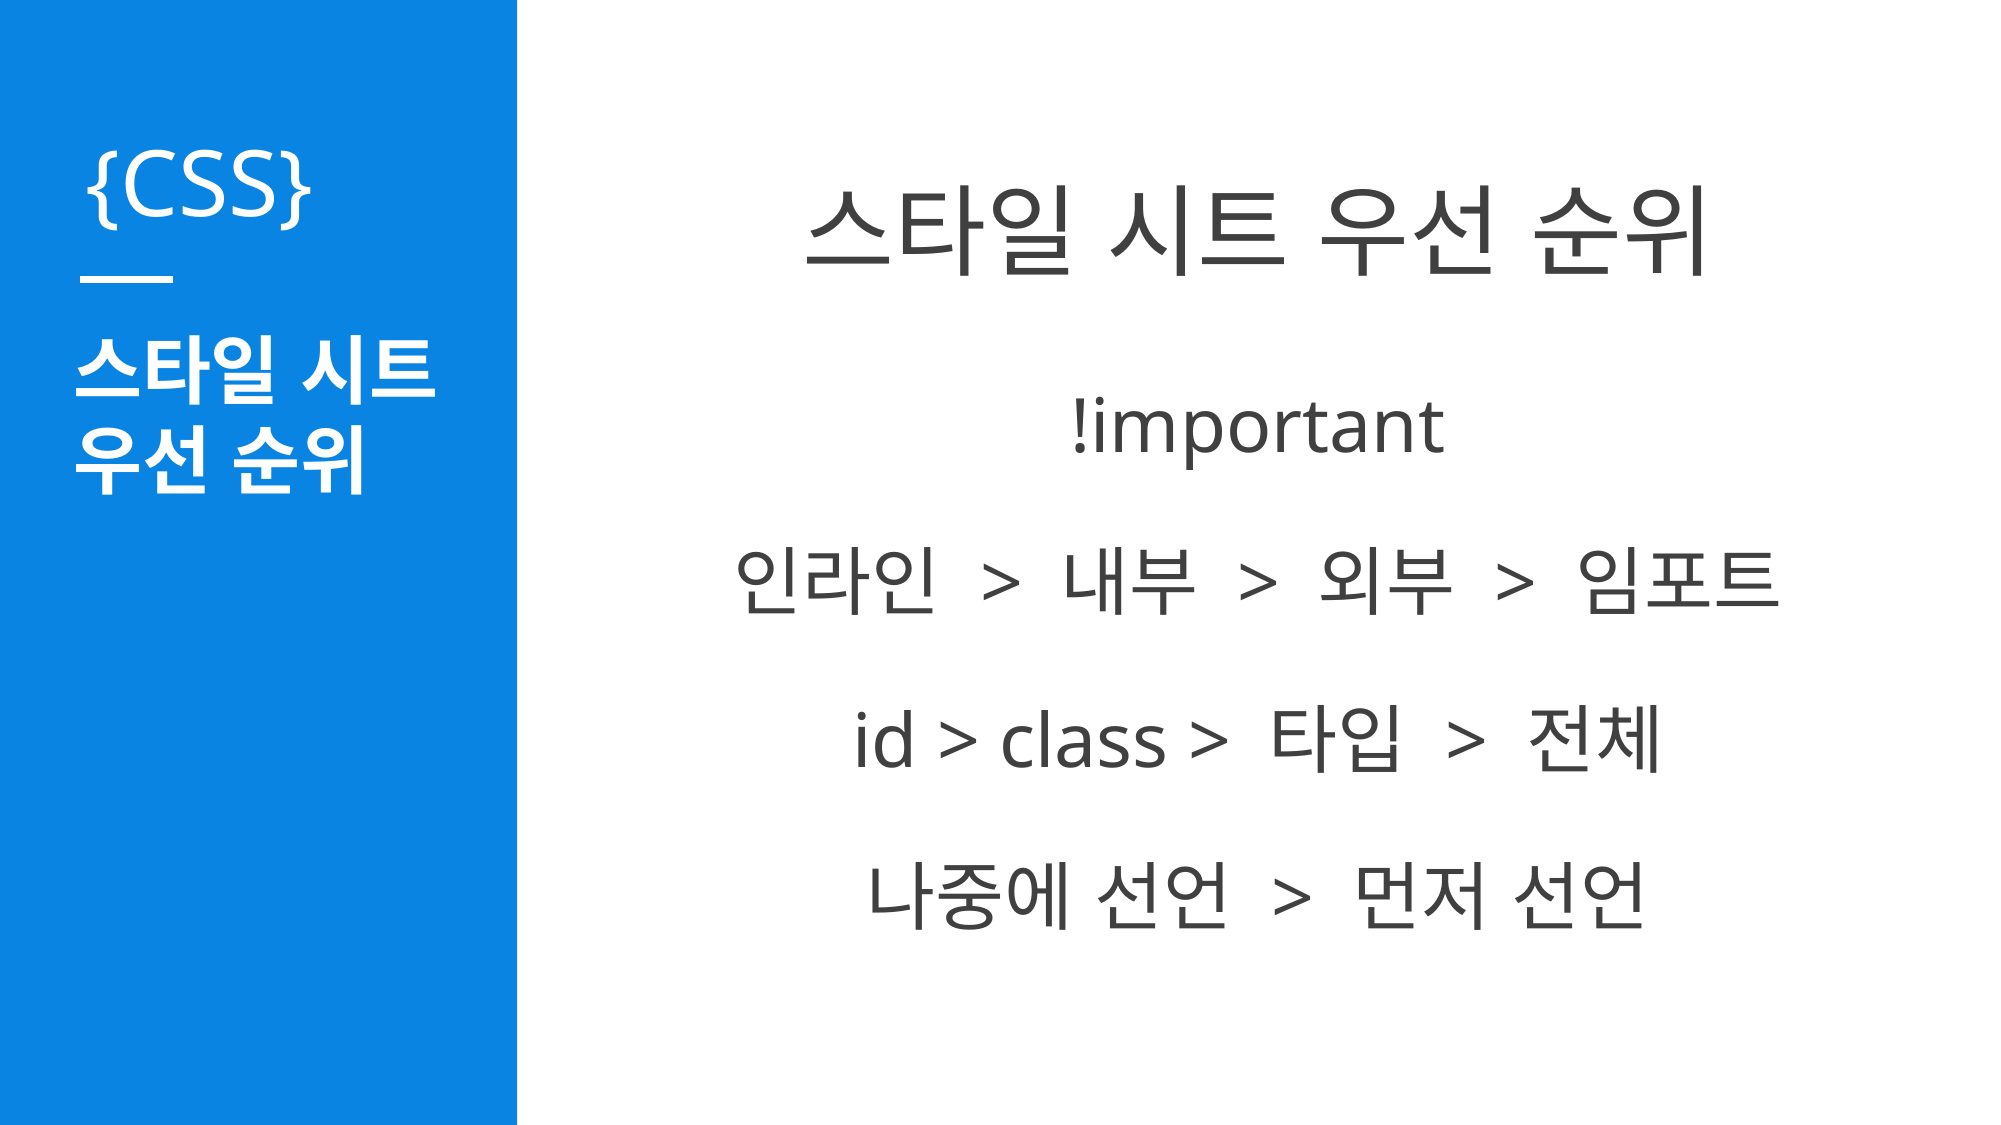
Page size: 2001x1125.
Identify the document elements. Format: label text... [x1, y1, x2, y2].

text_box 스타일 시트 우선 순위 [516, 160, 2000, 296]
text_box id > class > 타입 > 전체 [516, 684, 2000, 790]
text_box !important [516, 369, 2000, 475]
text_box 인라인 > 내부 > 외부 > 임포트 [516, 527, 2000, 633]
text_box 나중에 선언 > 먼저 선언 [516, 842, 2000, 947]
text_box 스타일 시트 우선 순위 [58, 316, 454, 512]
